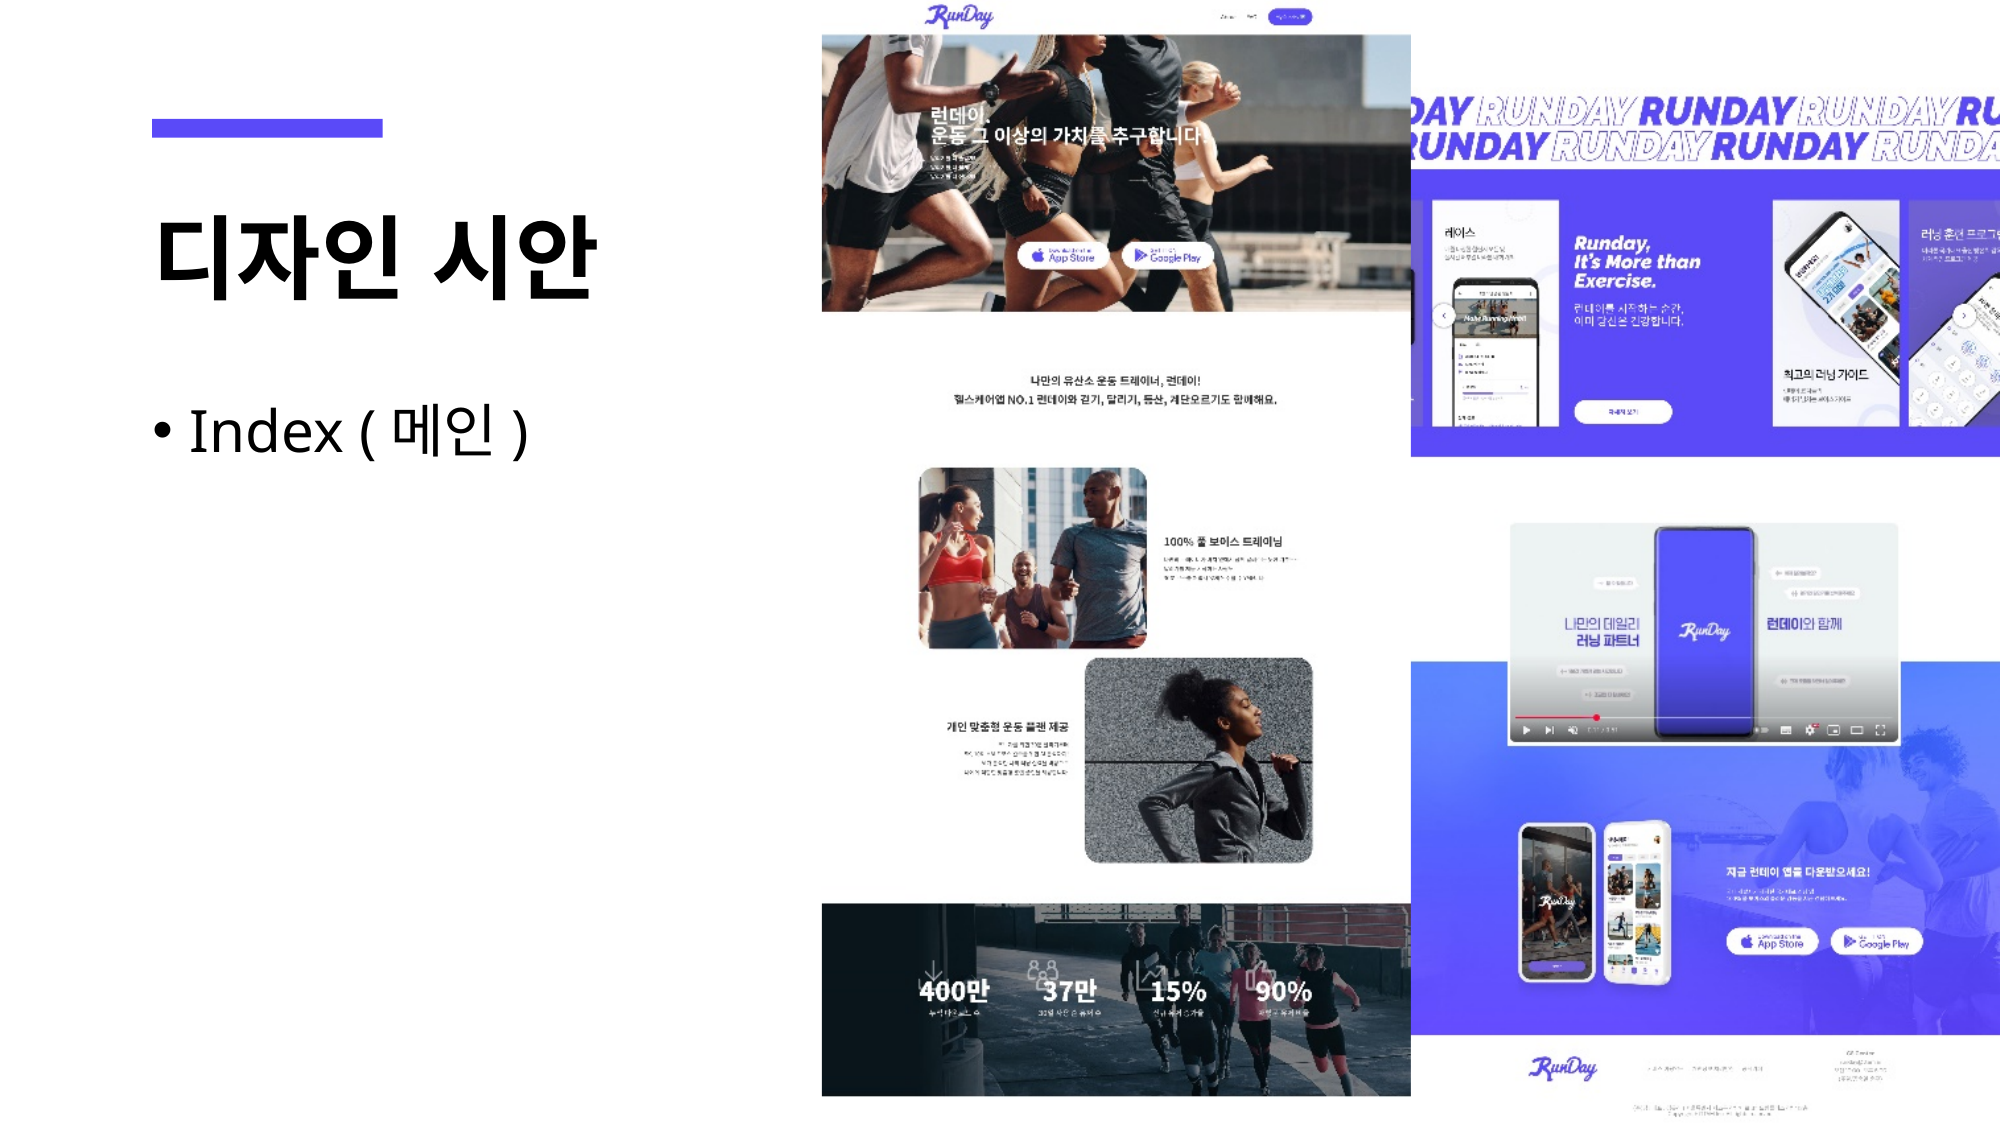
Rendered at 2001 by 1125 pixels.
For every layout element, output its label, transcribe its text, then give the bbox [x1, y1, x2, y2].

text_box Index (메인) [137, 386, 821, 1014]
picture [821, 0, 2000, 1125]
text_box [151, 118, 384, 139]
text_box 디자인 시안 [137, 183, 821, 342]
